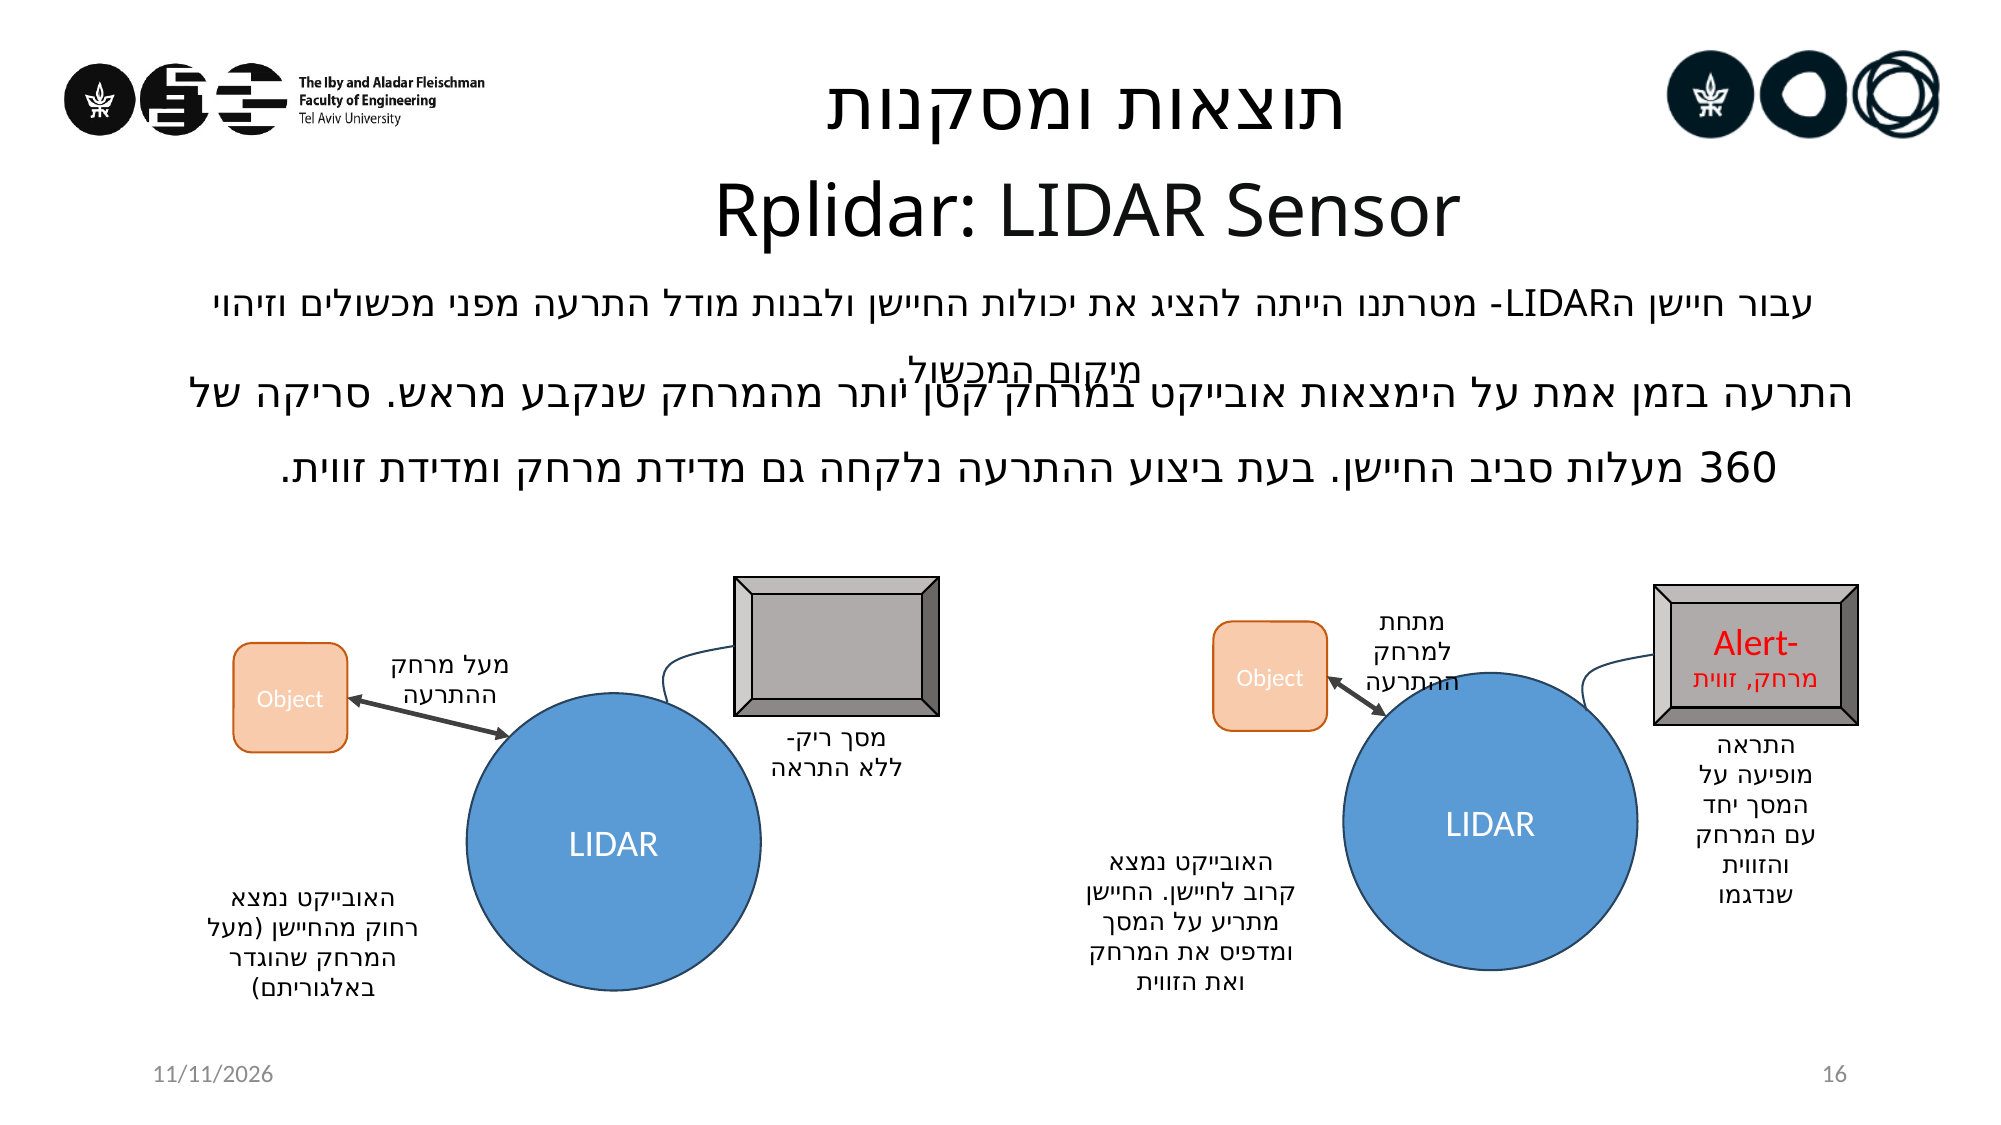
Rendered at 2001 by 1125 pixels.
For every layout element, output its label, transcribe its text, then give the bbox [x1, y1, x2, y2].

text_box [192, 576, 940, 991]
title תוצאות ומסקנות [537, 58, 1638, 153]
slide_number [137, 1042, 588, 1103]
picture [43, 44, 524, 155]
text_box התרעה בזמן אמת על הימצאות אובייקט במרחק קטן יותר מהמרחק שנקבע מראש. סריקה של 360 מעלות סביב החיישן. בעת ביצוע ההתרעה נלקחה גם מדידת מרחק ומדידת זווית. [170, 333, 1948, 499]
text_box עבור חיישן הLIDAR- מטרתנו הייתה להציג את יכולות החיישן ולבנות מודל התרעה מפני מכשולים וזיהוי מיקום המכשול. [147, 249, 1880, 399]
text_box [1069, 585, 1859, 975]
text_box Rplidar: LIDAR Sensor [537, 165, 1638, 249]
slide_number 16 [1412, 1042, 1863, 1103]
picture [1665, 39, 1957, 145]
